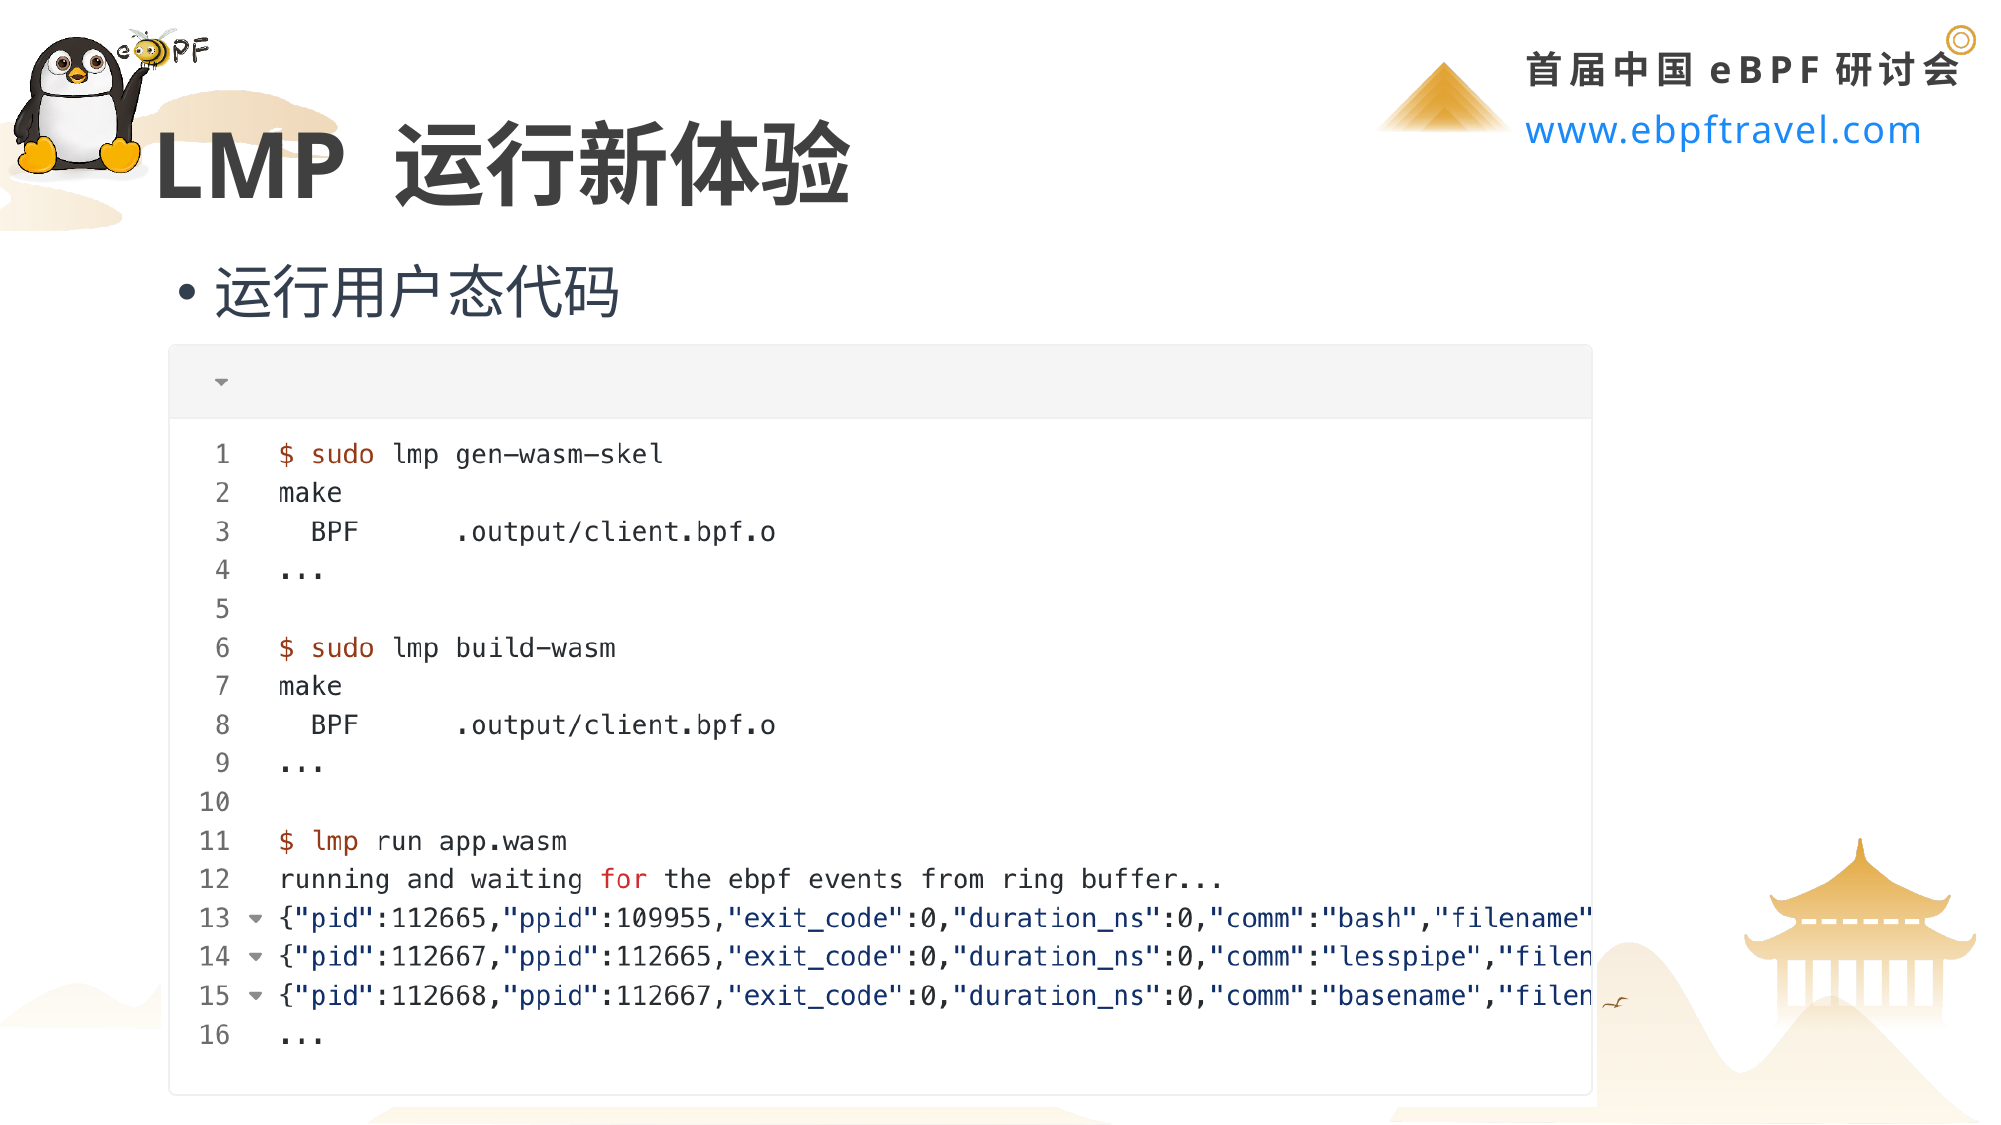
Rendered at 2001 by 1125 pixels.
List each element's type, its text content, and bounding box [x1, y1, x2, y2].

picture [1946, 25, 1976, 55]
list 运行用户态代码 [161, 255, 1718, 724]
title LMP 运行新体验 [137, 59, 1863, 278]
picture [0, 0, 555, 268]
picture [0, 341, 1980, 1125]
